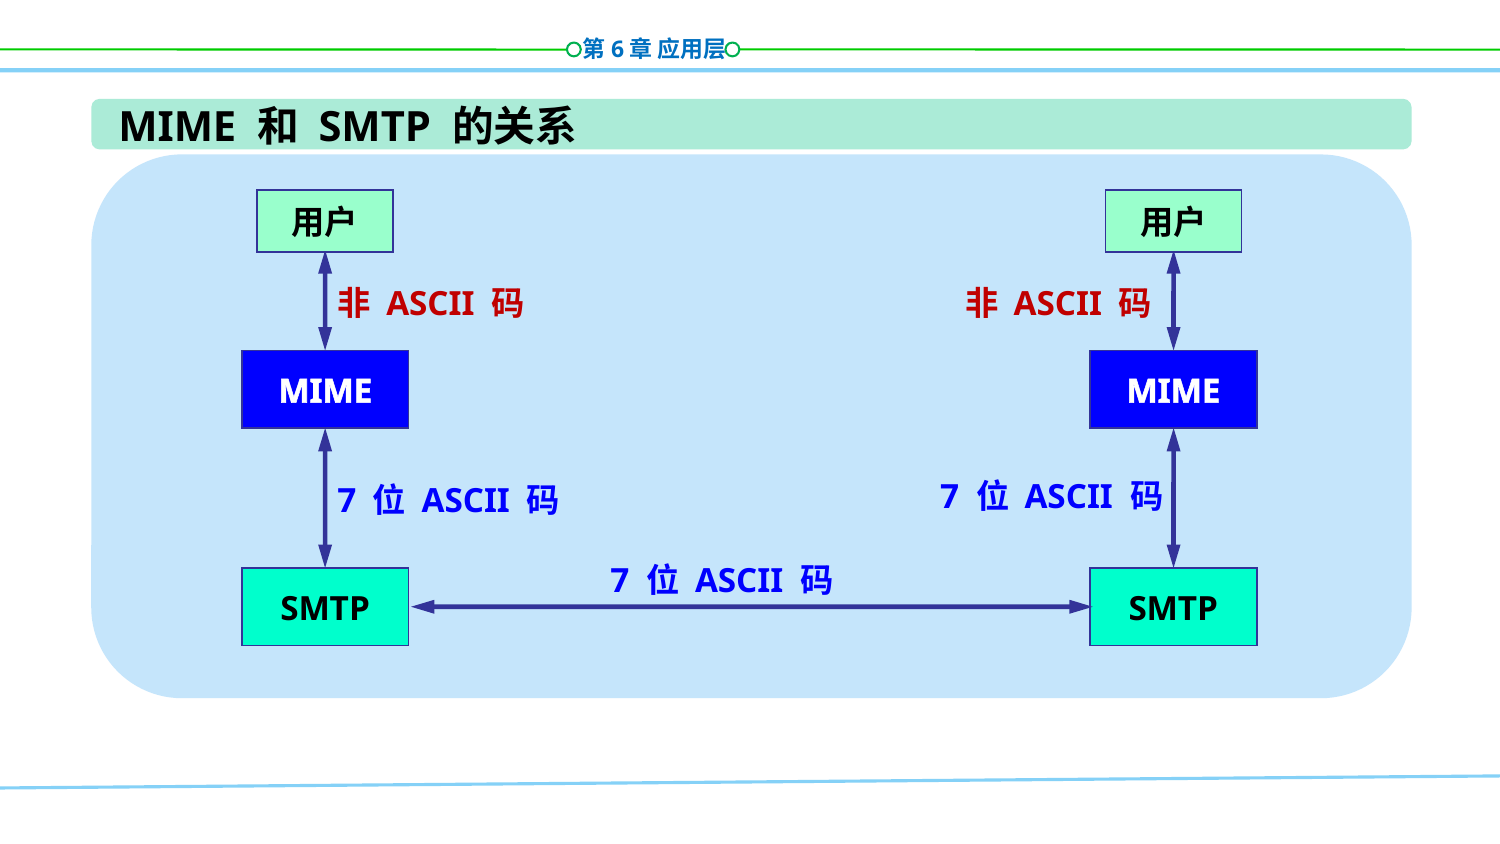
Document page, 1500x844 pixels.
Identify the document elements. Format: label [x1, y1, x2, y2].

text_box [89, 91, 1414, 701]
